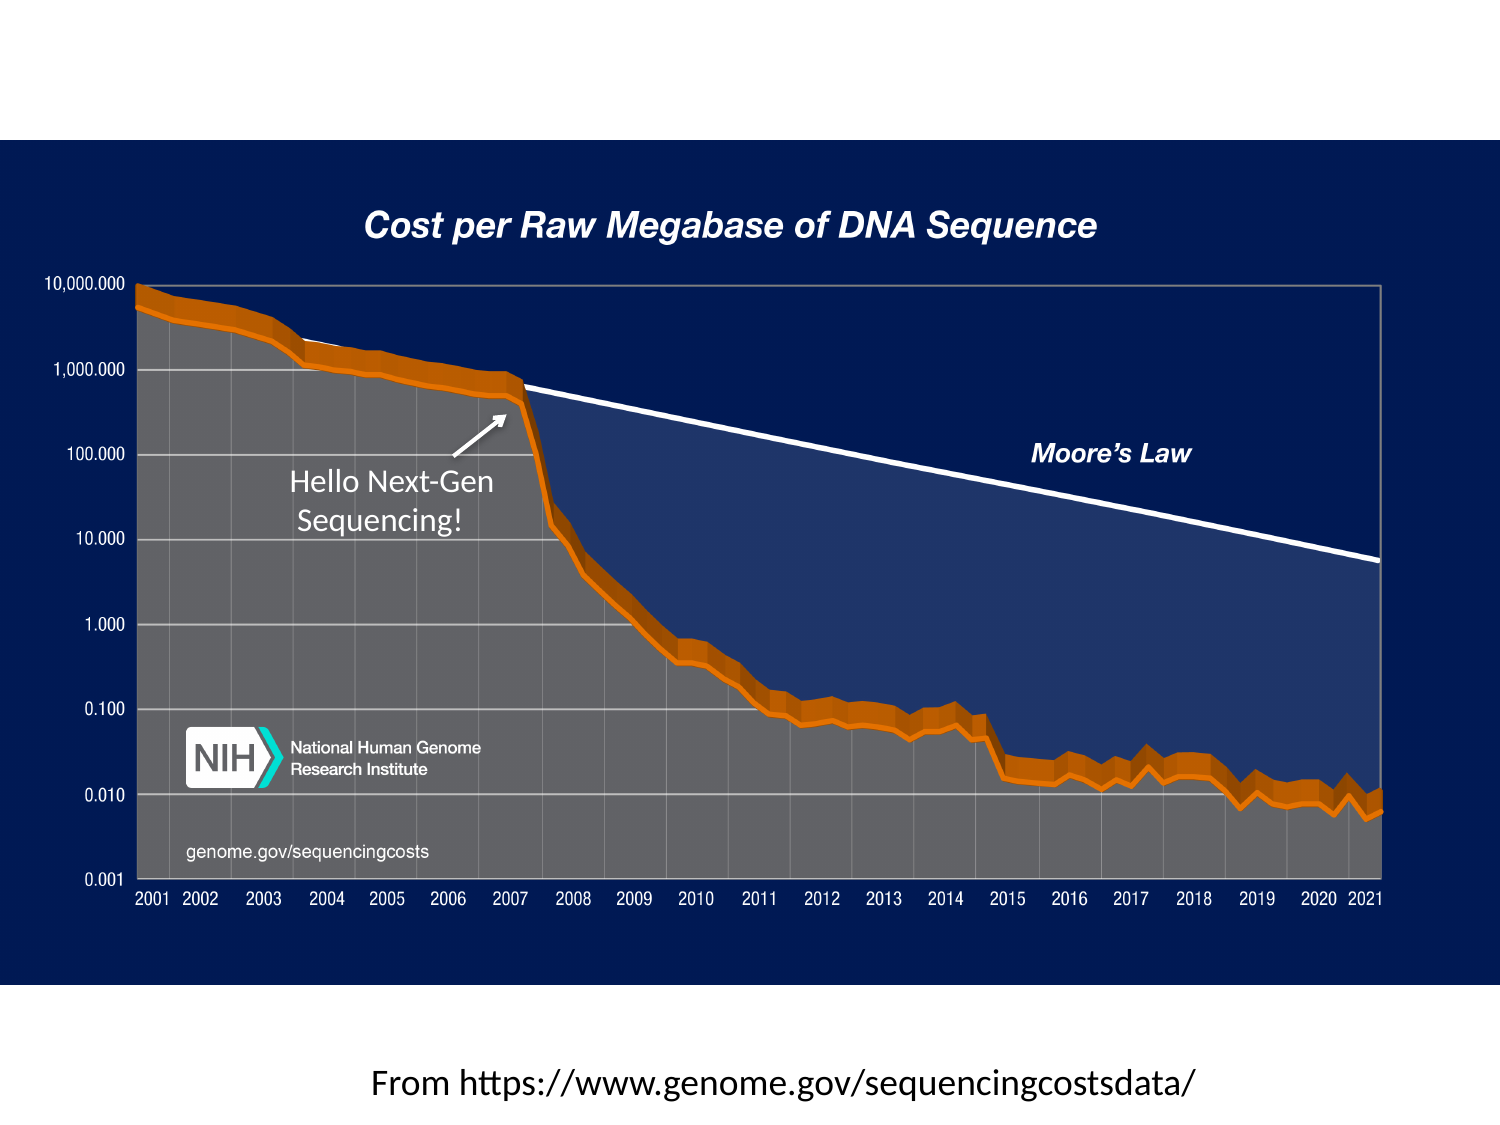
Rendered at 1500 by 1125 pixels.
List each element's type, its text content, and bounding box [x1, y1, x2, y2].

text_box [272, 414, 512, 548]
text_box From https://www.genome.gov/sequencingcostsdata/ [356, 1050, 1212, 1111]
picture [0, 140, 1500, 985]
